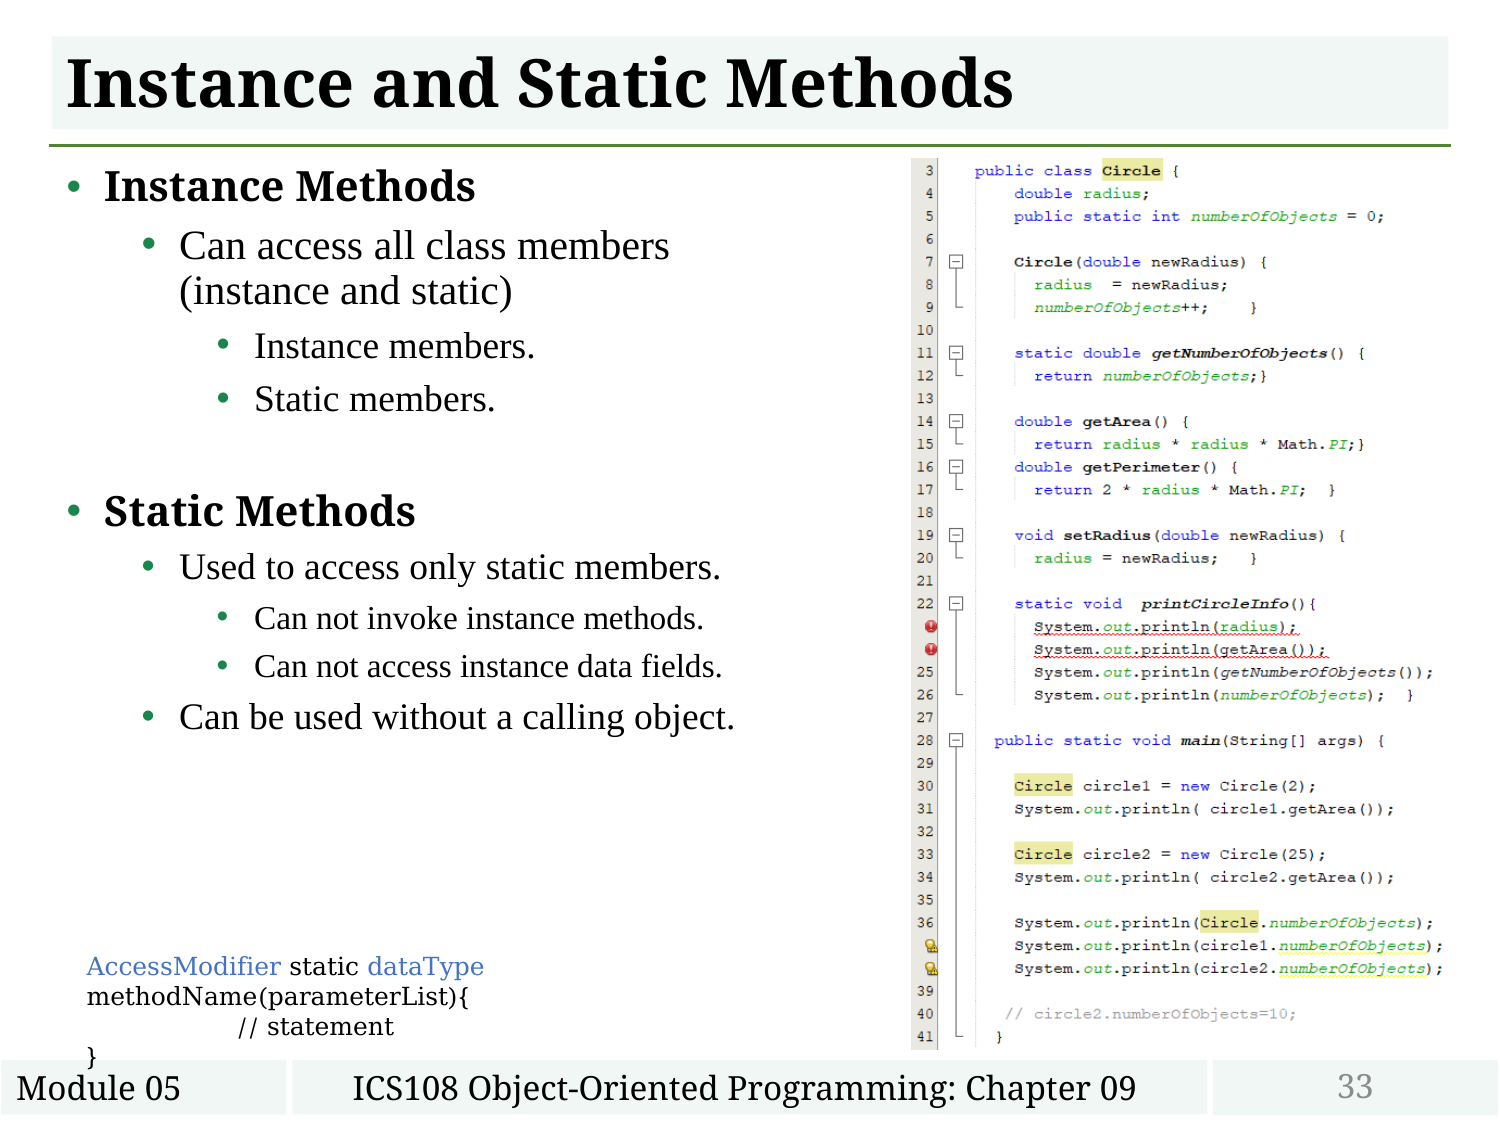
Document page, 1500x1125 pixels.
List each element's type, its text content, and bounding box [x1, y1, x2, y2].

slide_number 33 [1212, 1059, 1498, 1116]
list Instance Methods Can access all class members (instance and static) Instance members. Static members. [51, 158, 729, 441]
title Instance and Static Methods [51, 36, 1449, 130]
text_box Static Methods Used to access only static members. Can not invoke instance methods. Can not access instance data fields. Can be used without a calling object. [51, 482, 787, 975]
text_box AccessModifier static dataType methodName(parameterList){ // statement } [71, 943, 805, 1078]
picture [911, 158, 1449, 1050]
